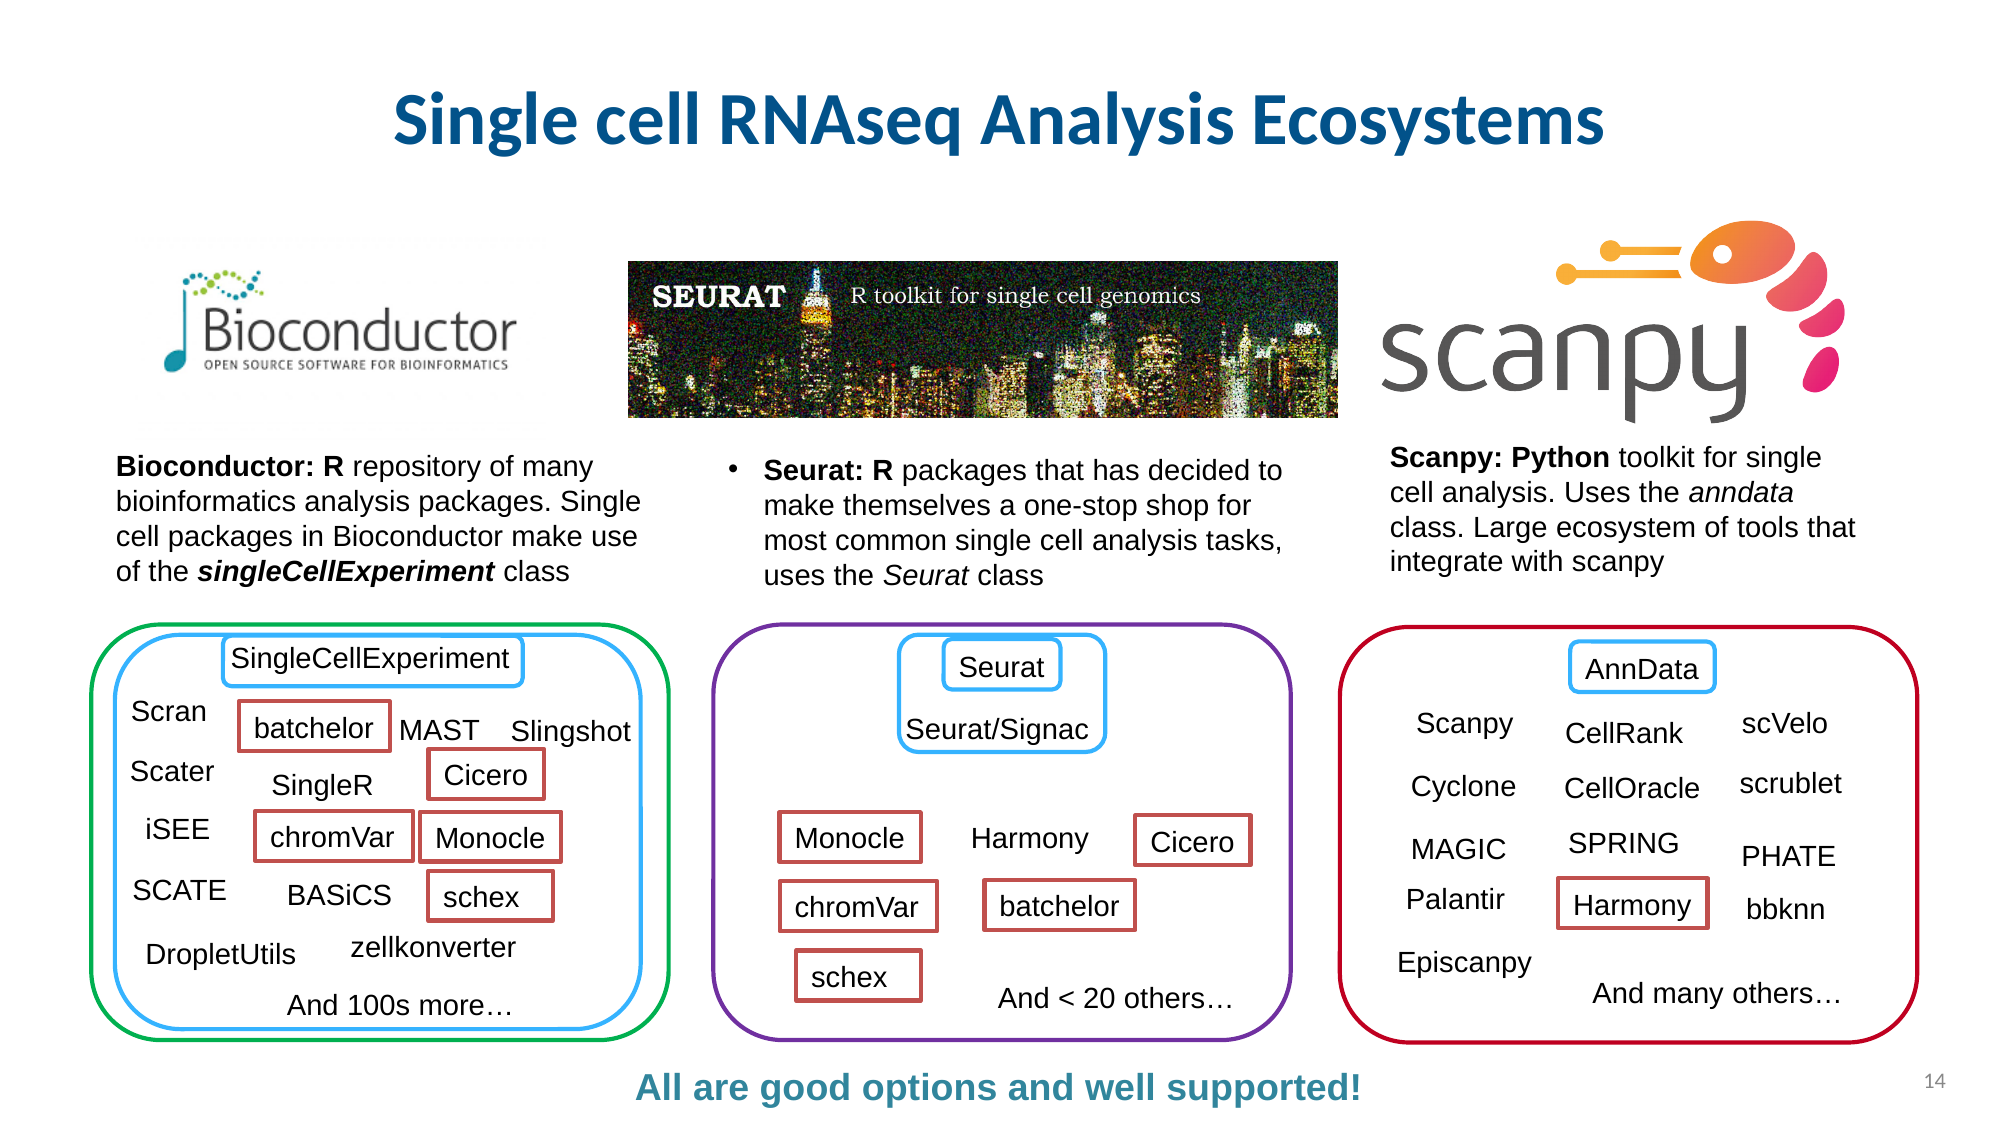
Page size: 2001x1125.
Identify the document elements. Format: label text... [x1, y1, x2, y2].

text_box Bioconductor: R repository of many bioinformatics analysis packages. Single cell packages in Bioconductor make use of the singleCellExperiment class [101, 440, 679, 595]
title Single cell RNAseq Analysis Ecosystems [0, 20, 2000, 209]
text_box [91, 624, 1291, 1041]
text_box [1339, 626, 1918, 1043]
text_box All are good options and well supported! [173, 1055, 1825, 1116]
text_box Seurat: R packages that has decided to make themselves a one-stop shop for most common single cell analysis tasks, uses the Seurat class [713, 443, 1313, 599]
text_box Scanpy: Python toolkit for single cell analysis. Uses the anndata class. Large ecosystem of tools that integrate with scanpy [1362, 430, 1886, 586]
picture [628, 261, 1338, 418]
picture [135, 219, 546, 440]
picture [1380, 219, 1846, 426]
